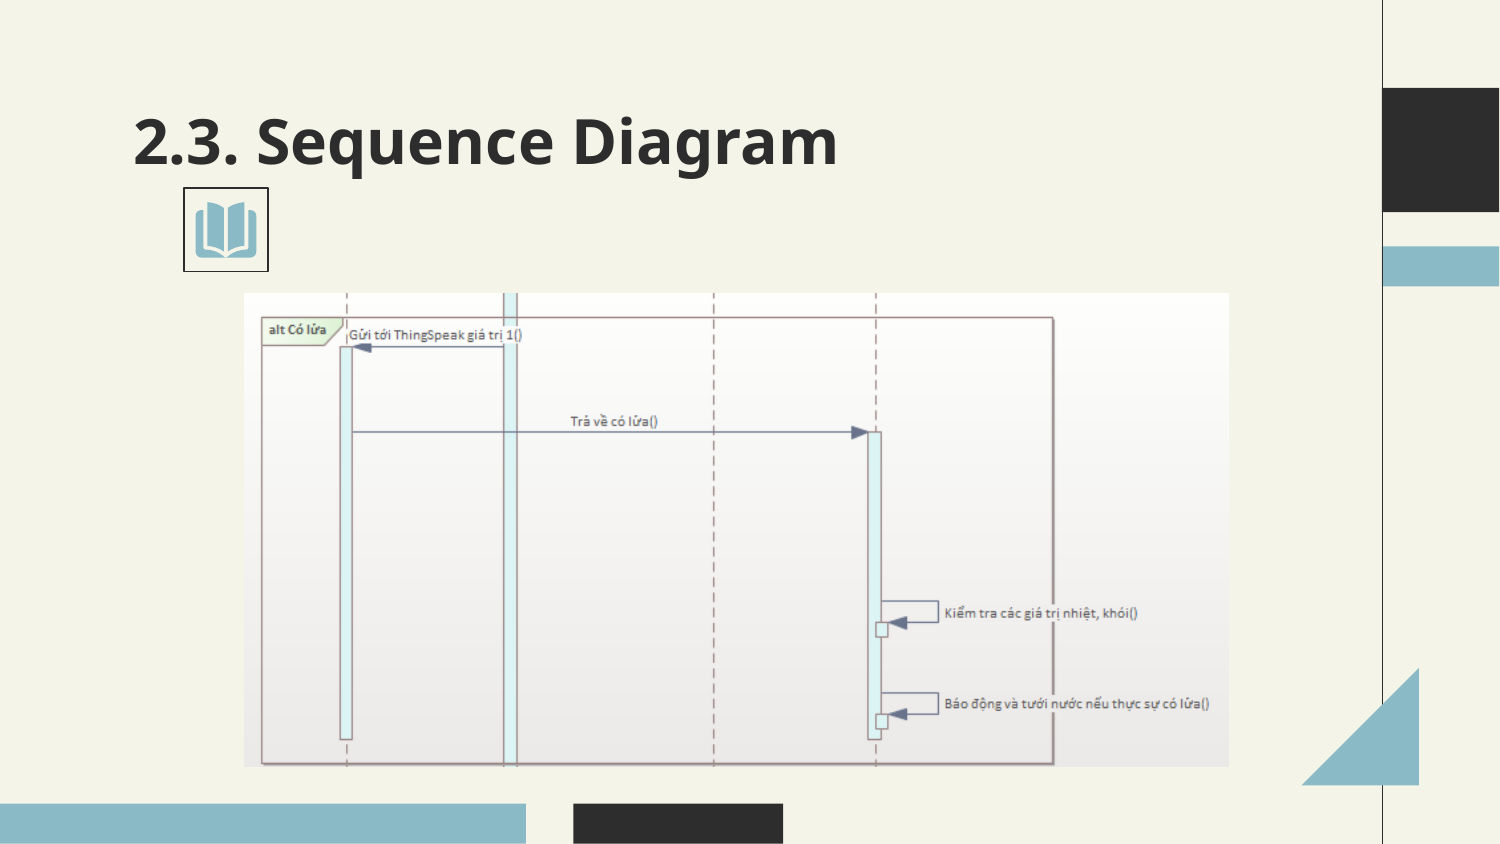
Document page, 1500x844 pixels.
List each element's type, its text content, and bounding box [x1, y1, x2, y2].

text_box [195, 201, 257, 258]
text_box [183, 187, 268, 272]
picture [244, 293, 1229, 767]
title 2.3. Sequence Diagram [118, 86, 1382, 181]
text_box [1301, 667, 1419, 786]
